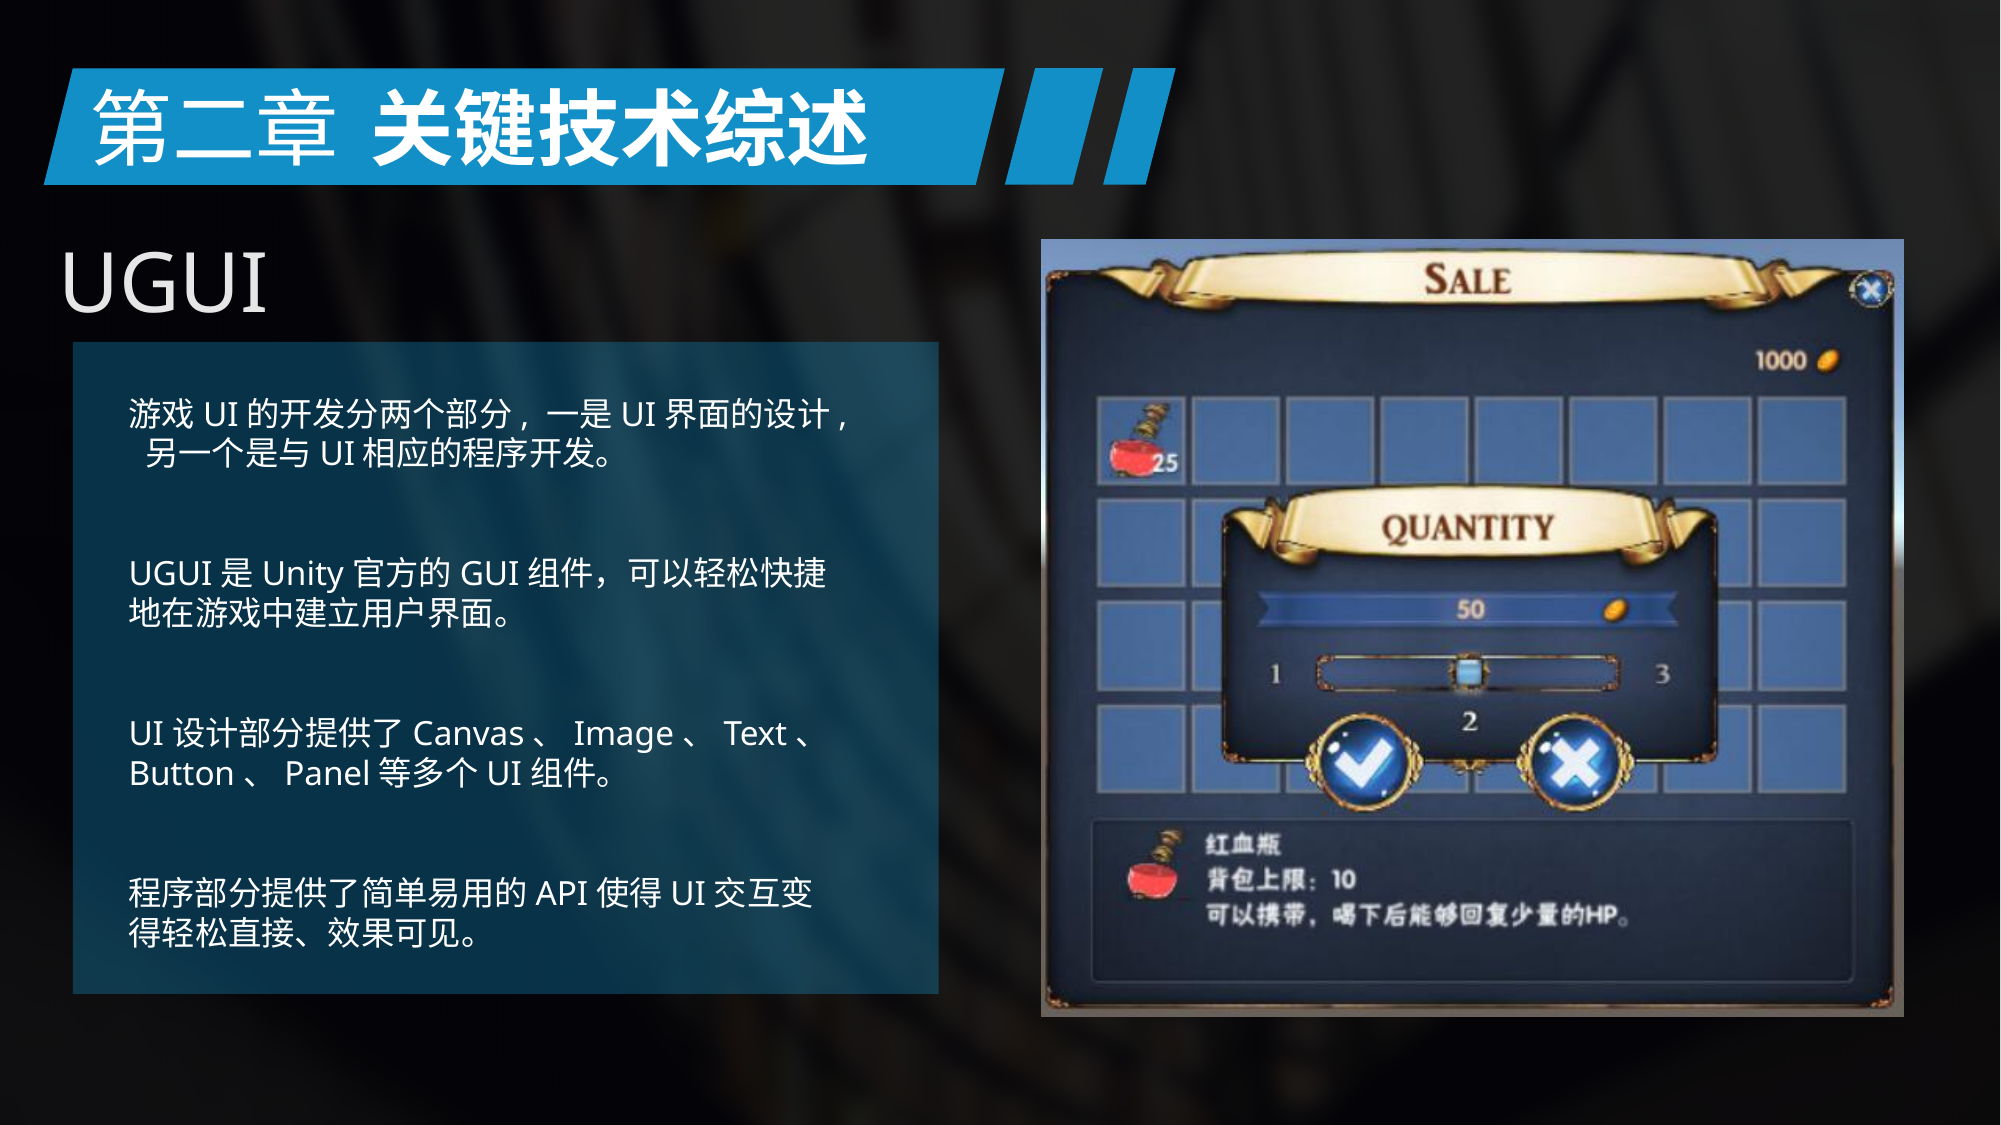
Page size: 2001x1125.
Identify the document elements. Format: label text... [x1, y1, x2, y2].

text_box 游戏UI的开发分两个部分, 一是UI界面的设计, 另一个是与UI相应的程序开发。 UGUI是Unity官方的GUI组件，可以轻松快捷地在游戏中建立用户界面。 UI设计部分提供了Canvas、Image、Text、Button、Panel等多个UI组件。 程序部分提供了简单易用的API使得UI交互变得轻松直接、效果可见。 [113, 385, 855, 999]
picture [1041, 239, 1904, 1017]
text_box [72, 341, 940, 995]
text_box [1101, 67, 1178, 186]
text_box [1003, 67, 1105, 186]
text_box 关键技术综述 [355, 68, 886, 184]
text_box UGUI [44, 221, 284, 337]
text_box 第二章 [74, 68, 354, 184]
text_box [42, 67, 1007, 186]
